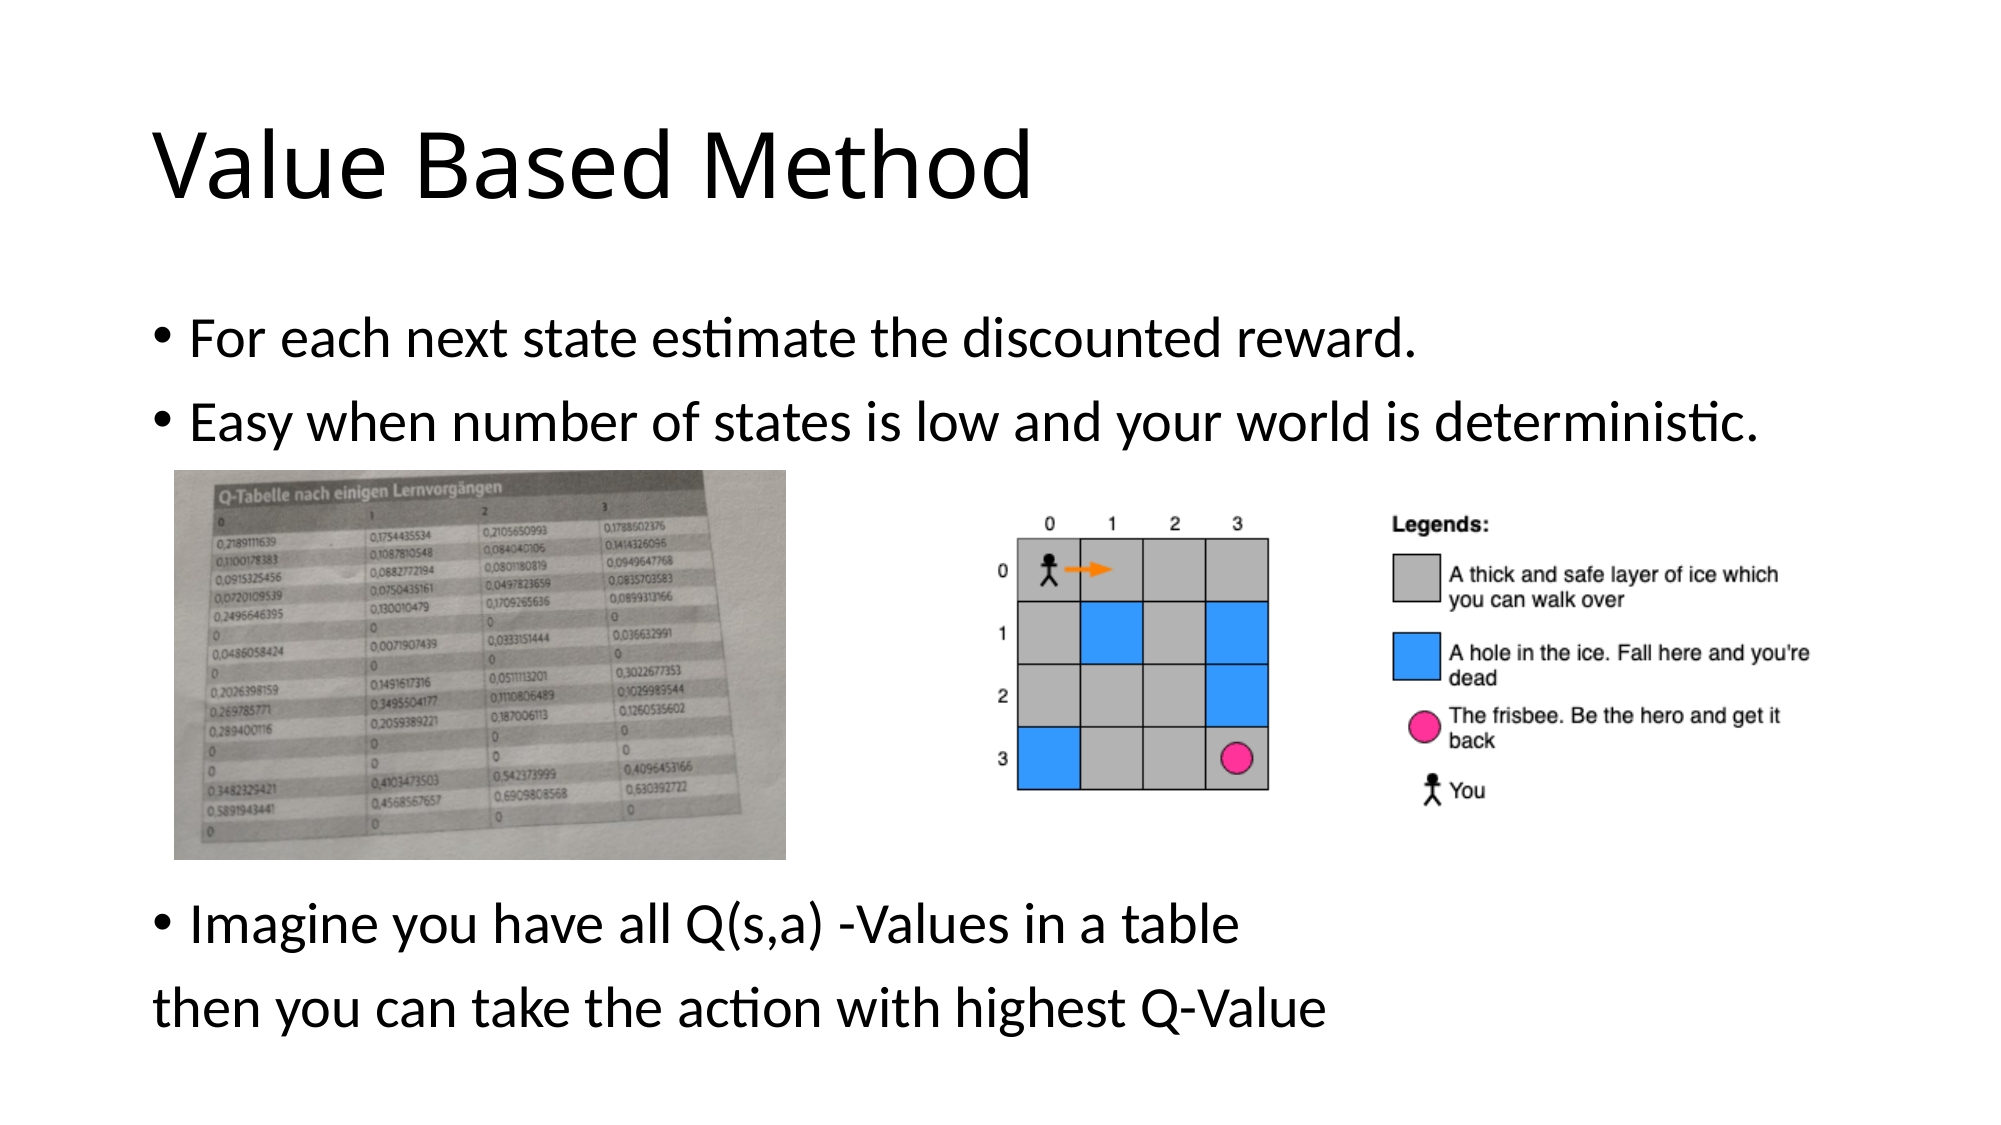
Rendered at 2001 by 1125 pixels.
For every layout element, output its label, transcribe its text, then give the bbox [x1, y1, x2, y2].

picture [986, 507, 1817, 823]
list For each next state estimate the discounted reward. Easy when number of states is low and your world is deterministic. Imagine you have all Q(s,a) -Values in a table then you can take the action with highest Q-Value [137, 299, 1809, 1048]
title Value Based Method [137, 59, 1863, 278]
picture [174, 470, 786, 860]
